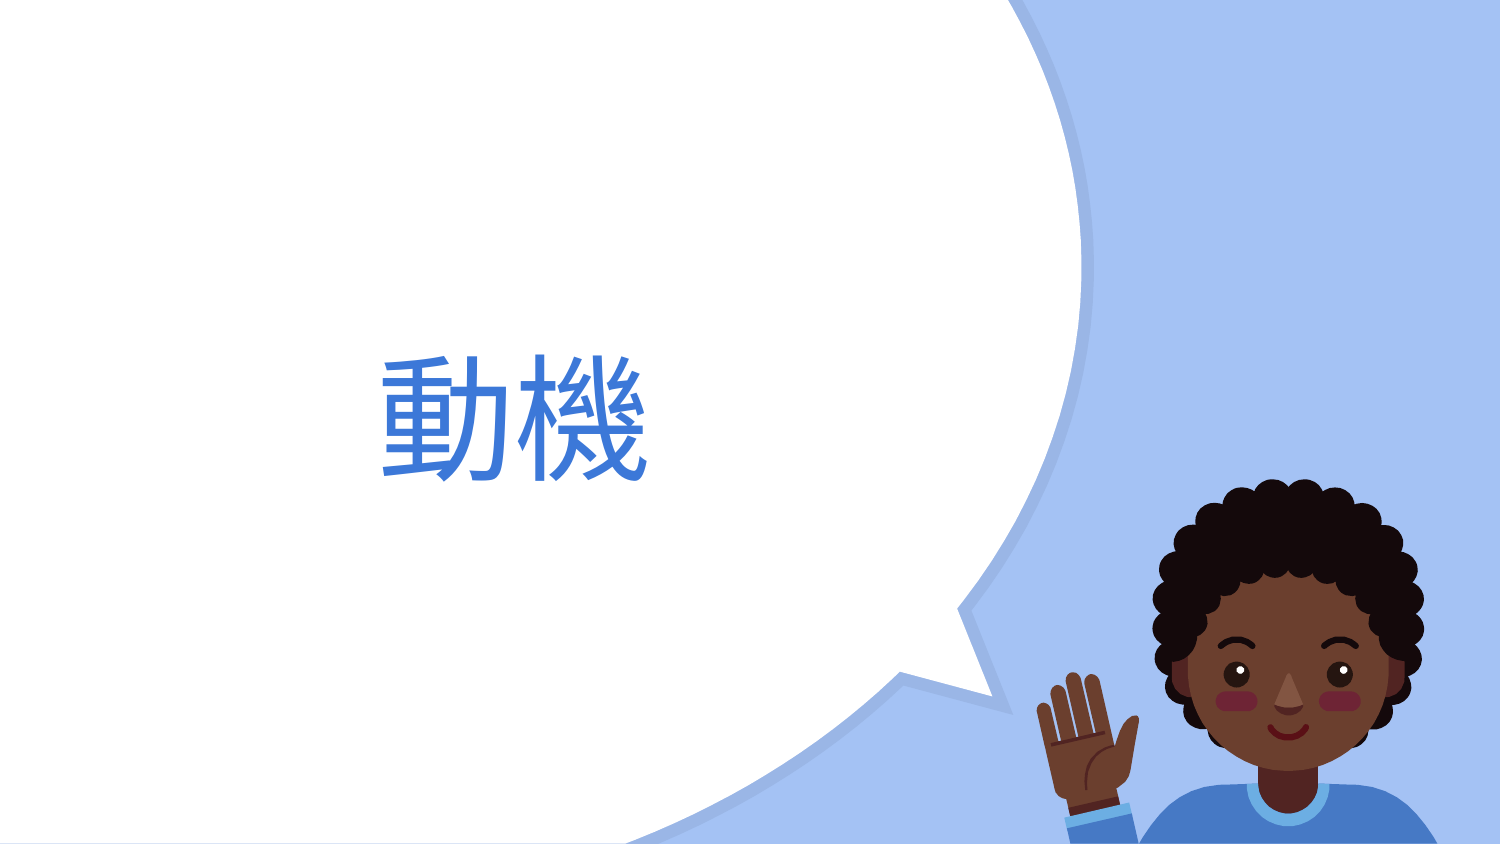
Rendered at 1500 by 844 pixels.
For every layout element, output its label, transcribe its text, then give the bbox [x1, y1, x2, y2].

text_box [1036, 479, 1438, 844]
title 動機 [112, 322, 918, 513]
